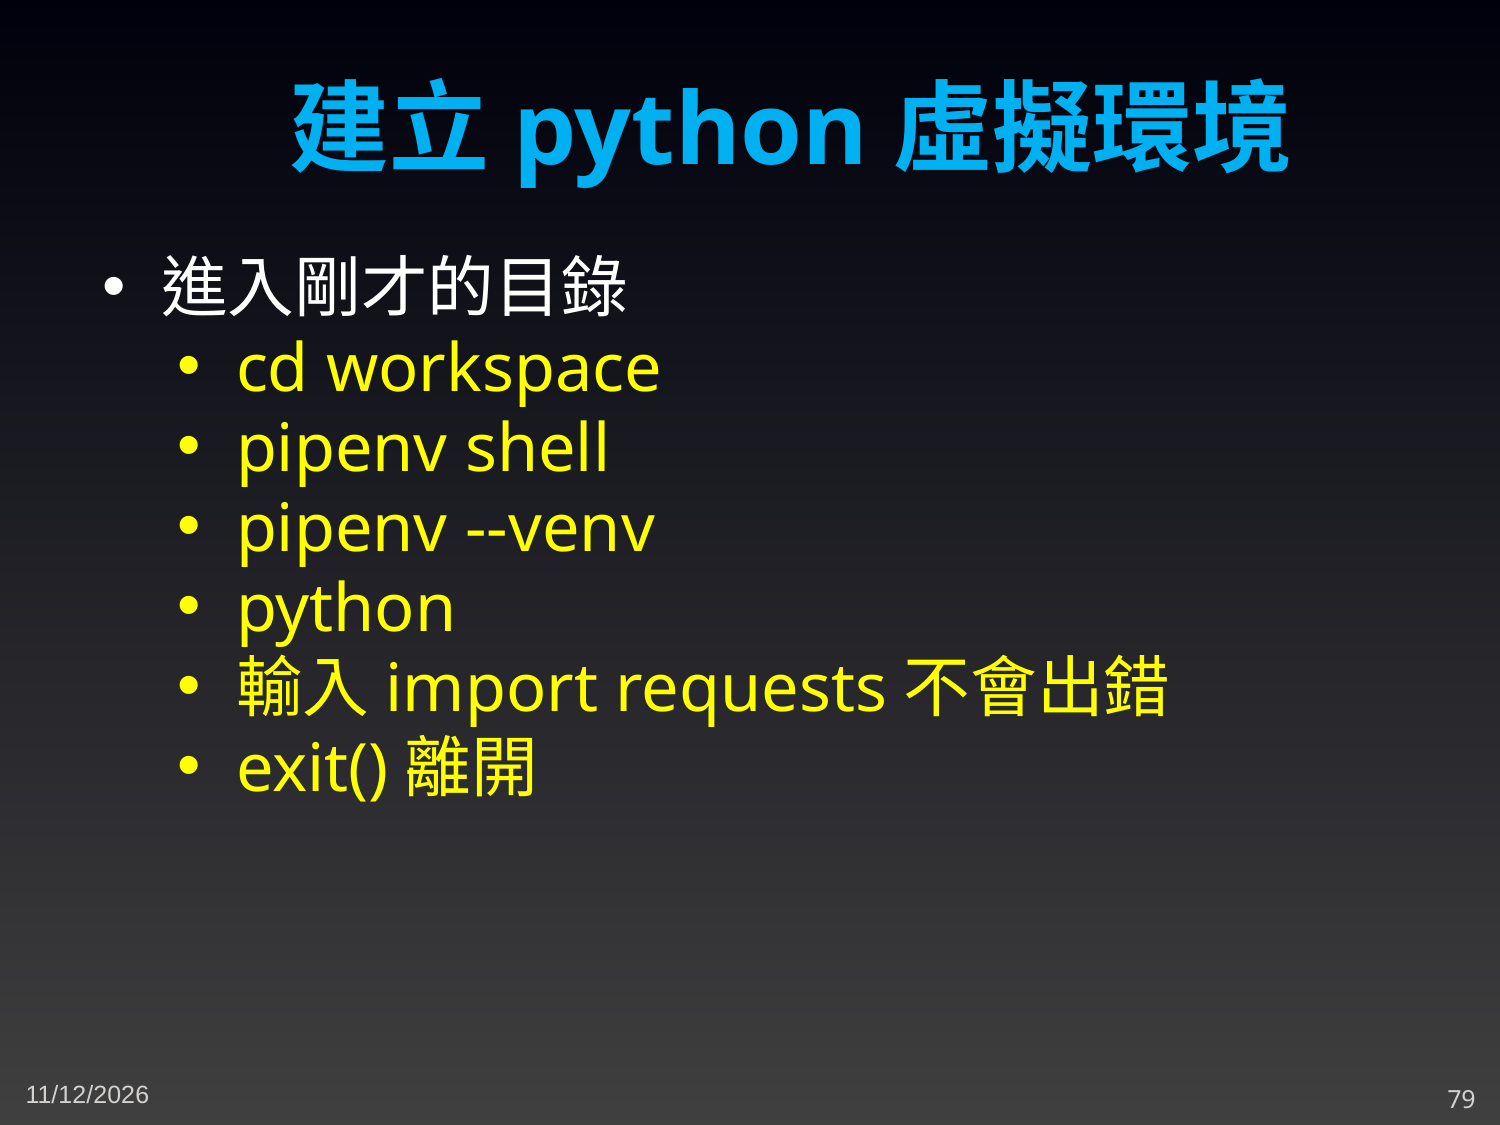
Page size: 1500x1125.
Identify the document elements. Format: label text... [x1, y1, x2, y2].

slide_number 79 [1340, 1075, 1491, 1117]
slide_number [10, 1075, 411, 1117]
text_box 建立python虛擬環境 [274, 37, 1313, 200]
text_box 進入剛才的目錄 cd workspace pipenv shell pipenv --venv python 輸入import requests不會出錯 exit()離開 [87, 237, 1450, 812]
